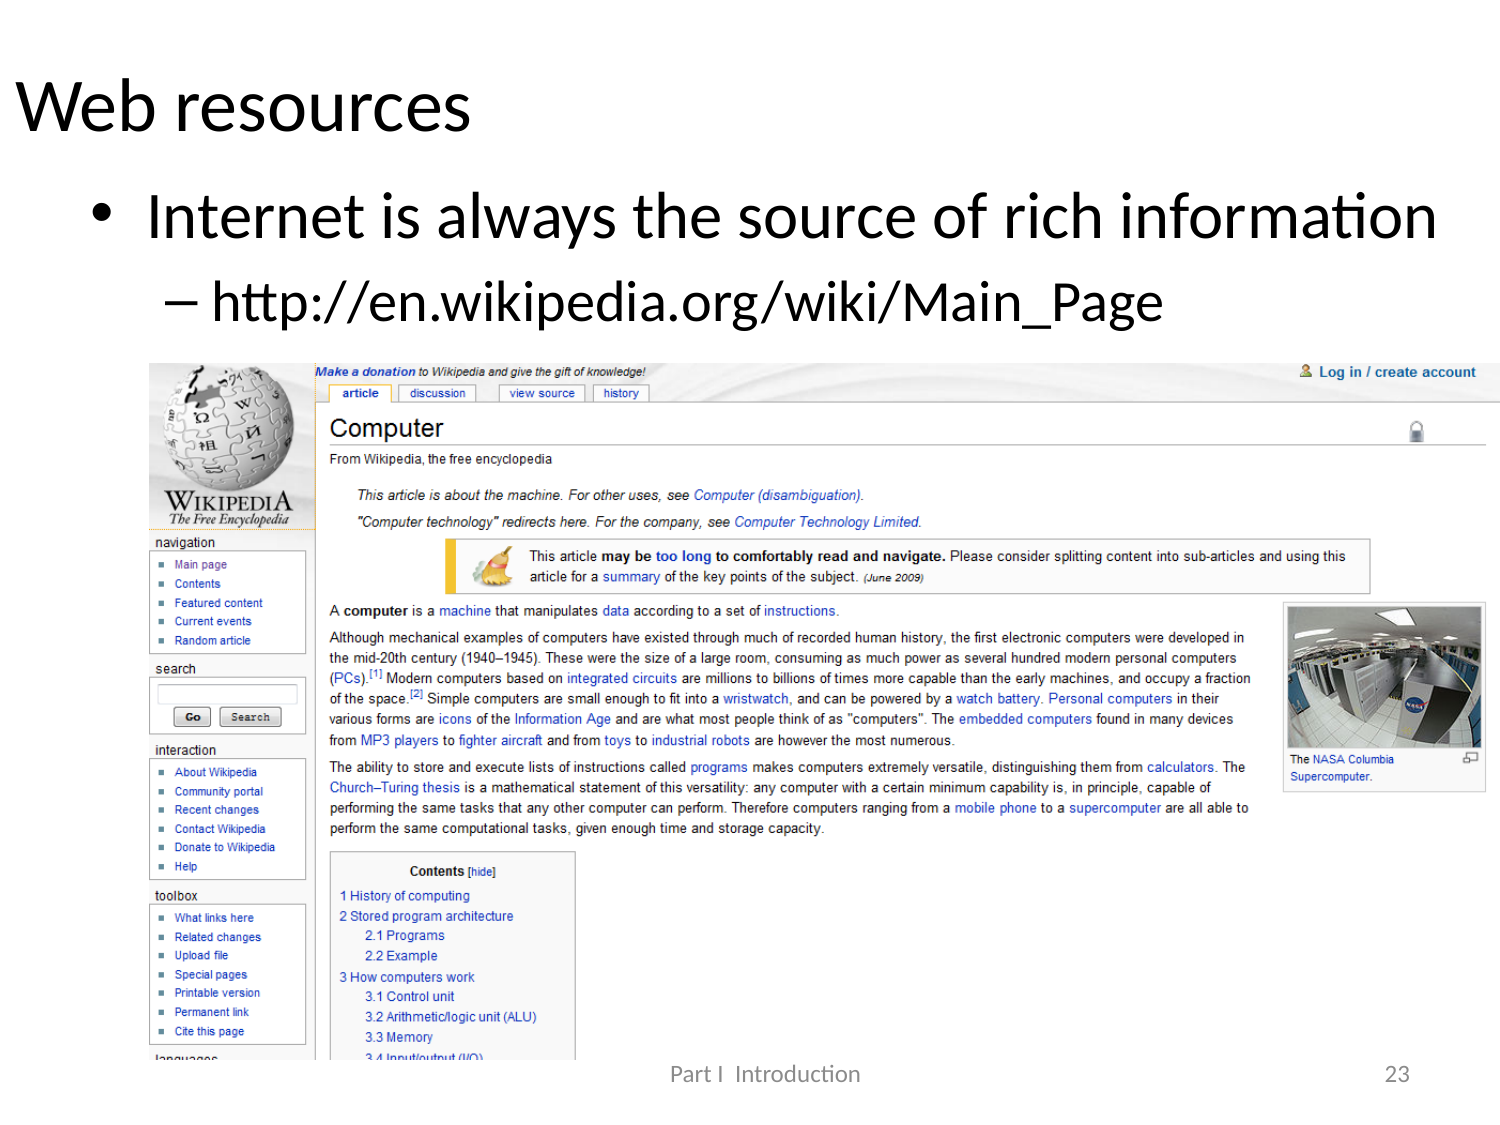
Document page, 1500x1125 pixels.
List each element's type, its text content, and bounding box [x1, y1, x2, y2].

title Web resources [0, 46, 1350, 155]
list Internet is always the source of rich information http://en.wikipedia.org/wiki/Main_Page [75, 164, 1500, 1005]
picture [149, 363, 1500, 1060]
footer Part I Introduction [512, 1068, 1020, 1103]
slide_number 23 [1074, 1068, 1425, 1103]
